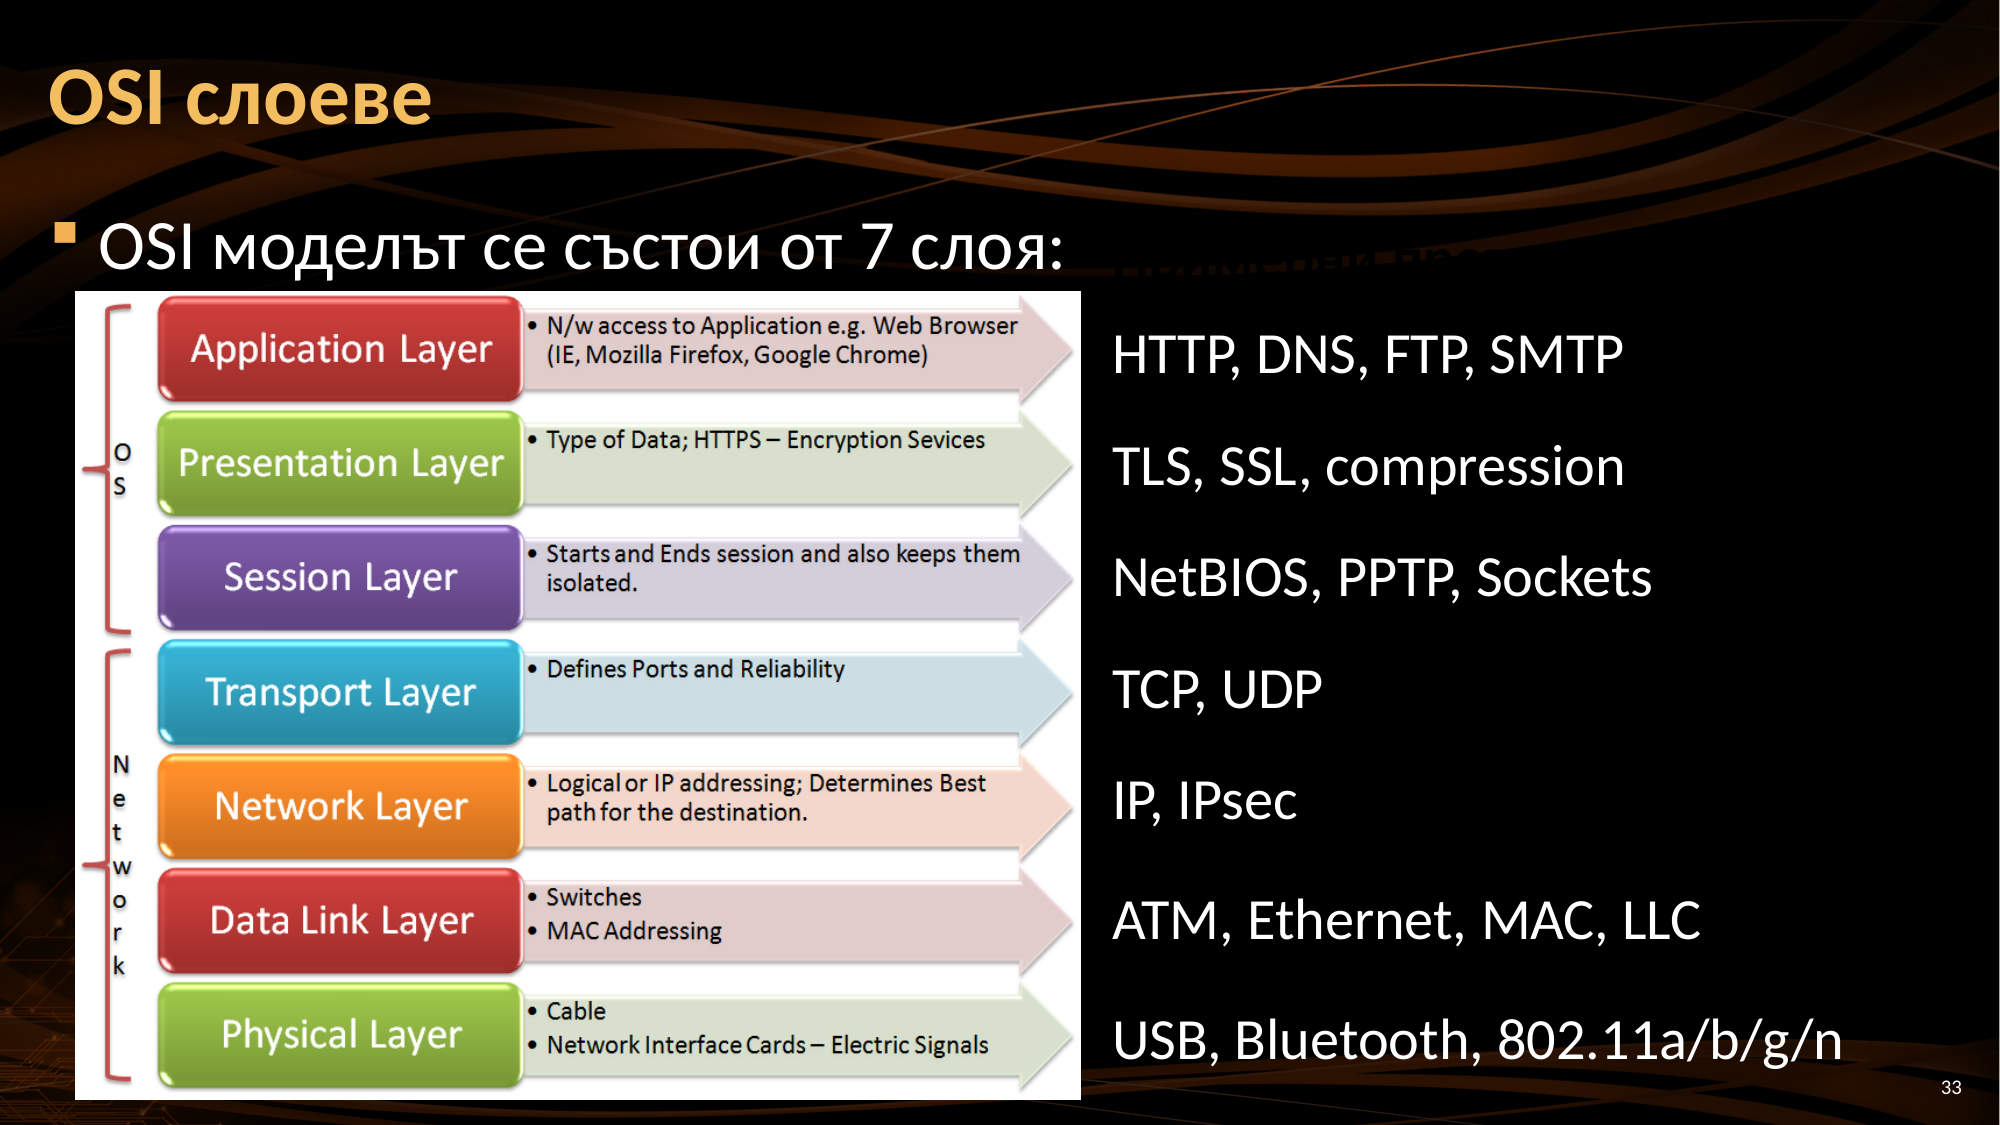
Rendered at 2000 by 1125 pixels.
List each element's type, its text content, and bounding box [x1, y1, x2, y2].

text_box Примерни протоколи HTTP, DNS, FTP, SMTP TLS, SSL, compression NetBIOS, PPTP, Sockets TCP, UDP IP, IPsec ATM, Ethernet, MAC, LLC USB, Bluetooth, 802.11a/b/g/n [1094, 214, 1924, 1109]
list OSI моделът се състои от 7 слоя: [31, 188, 1968, 1103]
title OSI слоеве [30, 6, 1602, 189]
picture [0, 0, 2000, 1125]
